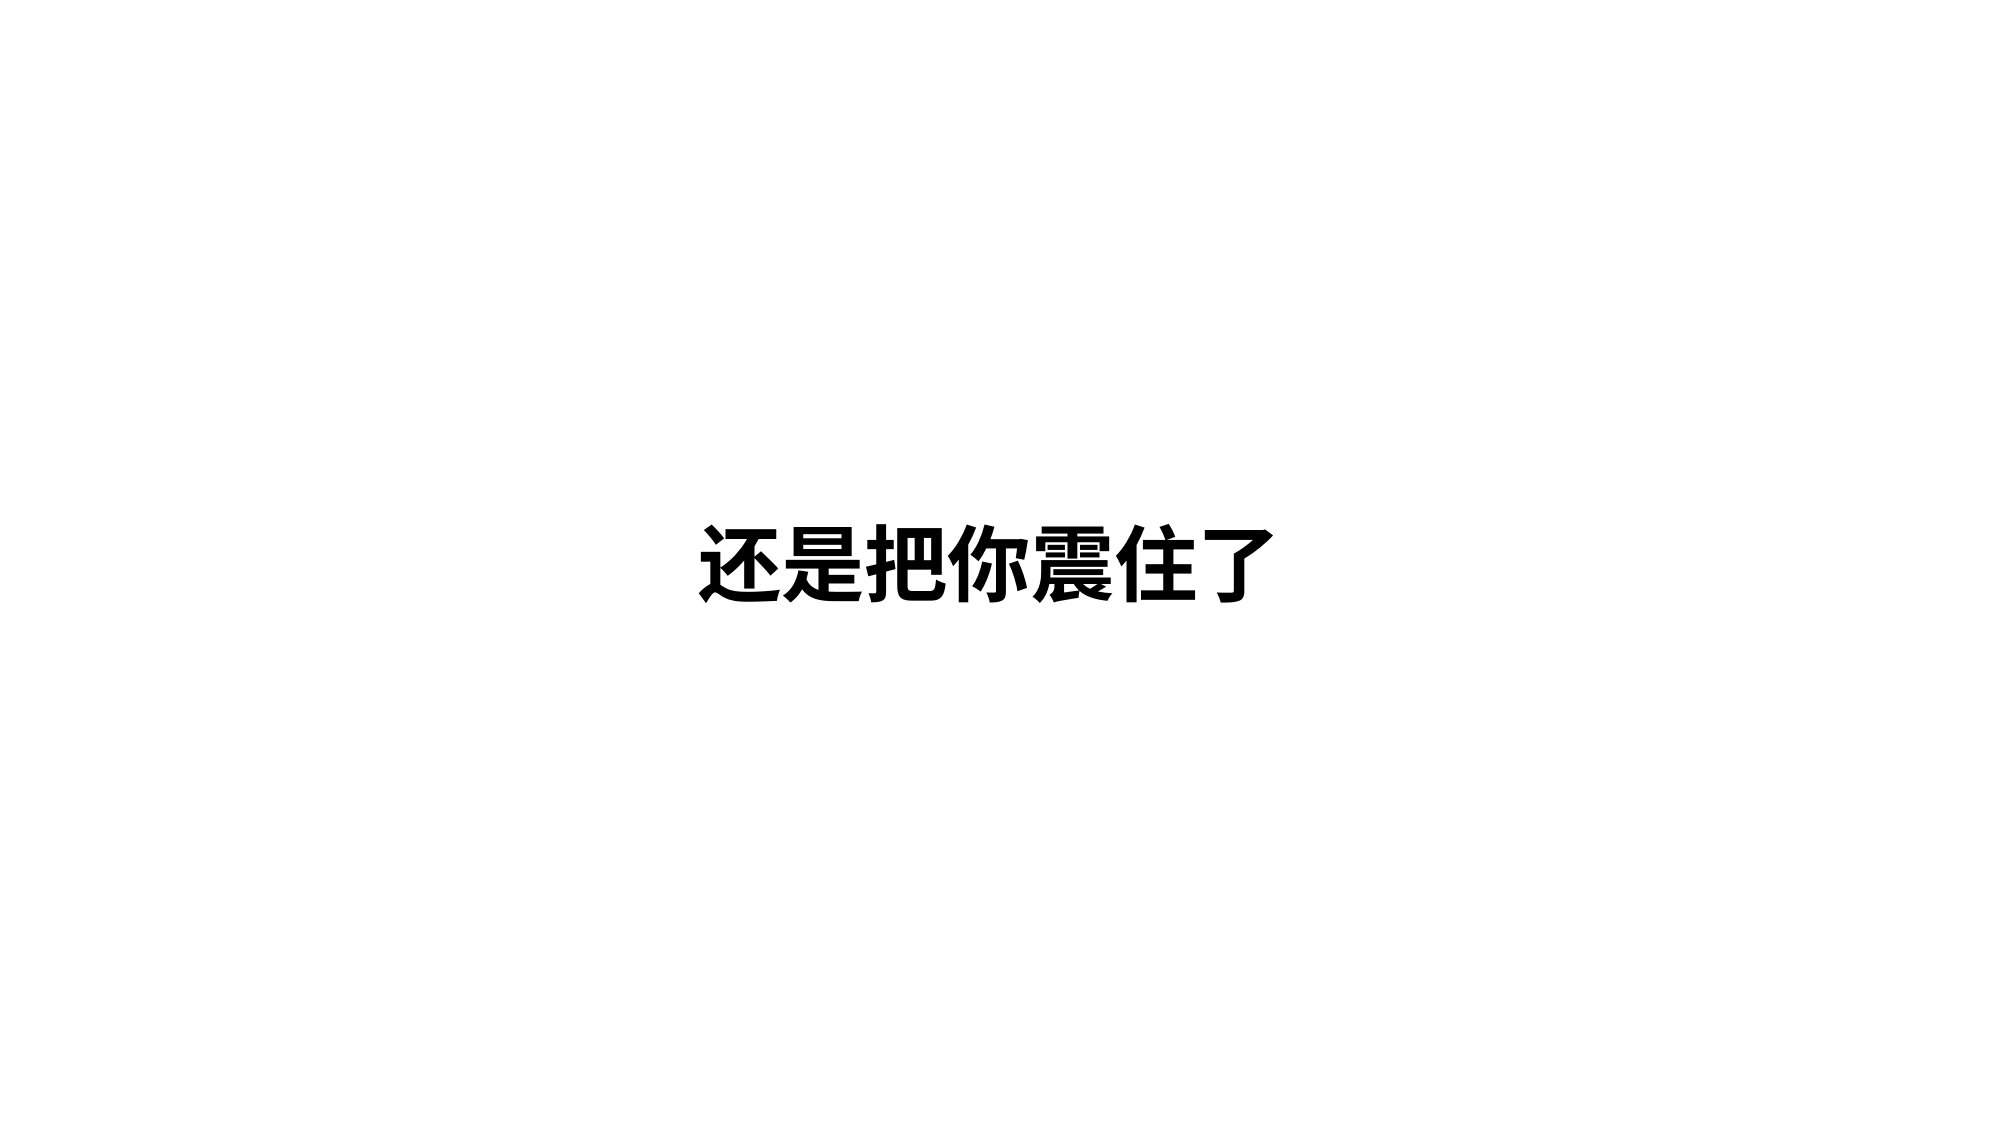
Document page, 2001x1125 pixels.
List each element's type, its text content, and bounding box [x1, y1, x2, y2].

text_box 还是把你震住了 [683, 504, 1317, 620]
